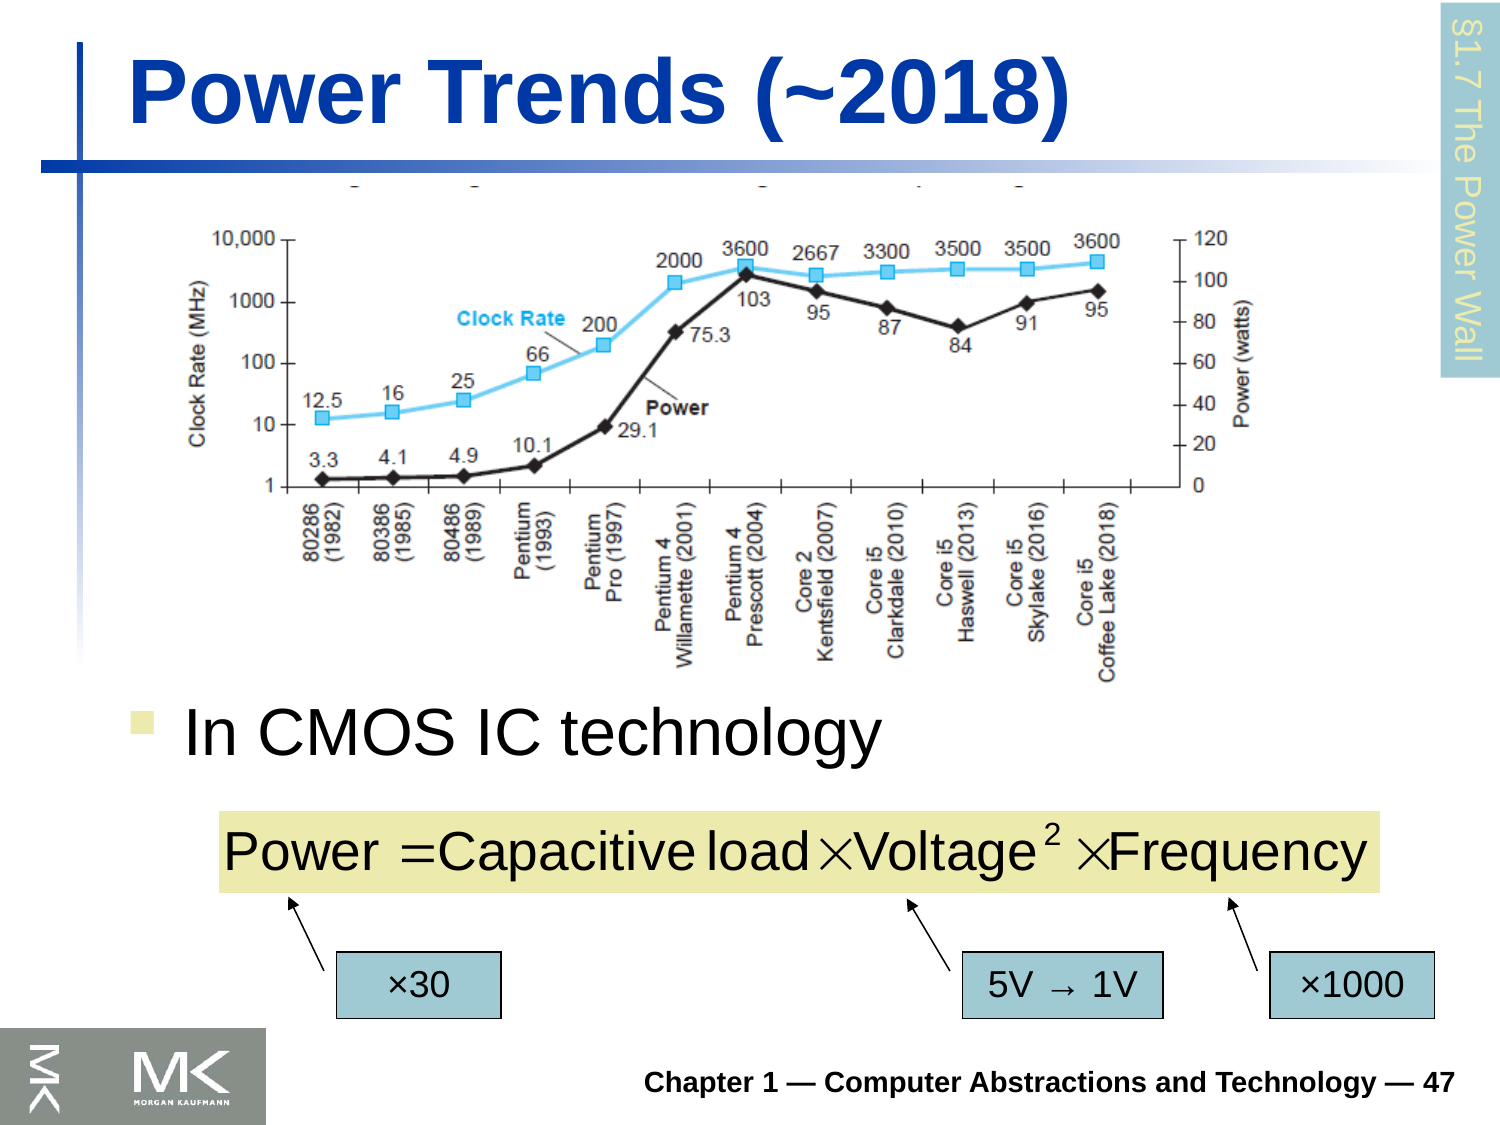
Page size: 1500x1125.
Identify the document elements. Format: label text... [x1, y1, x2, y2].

picture [147, 185, 1278, 703]
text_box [218, 810, 1381, 894]
text_box ×30 [336, 952, 502, 1019]
picture [0, 1028, 266, 1125]
footer Chapter 1 — Computer Abstractions and Technology — 47 [277, 1046, 1471, 1106]
text_box ×30 [288, 902, 325, 972]
title Power Trends (~2018) [112, 23, 1440, 149]
list In CMOS IC technology [112, 680, 1469, 787]
text_box 5V → 1V [962, 952, 1164, 1019]
text_box §1.7 The Power Wall [1440, 2, 1500, 378]
text_box ×1000 [1269, 952, 1435, 1019]
text_box 5V → 1V [906, 902, 951, 972]
text_box ×1000 [1227, 902, 1258, 972]
